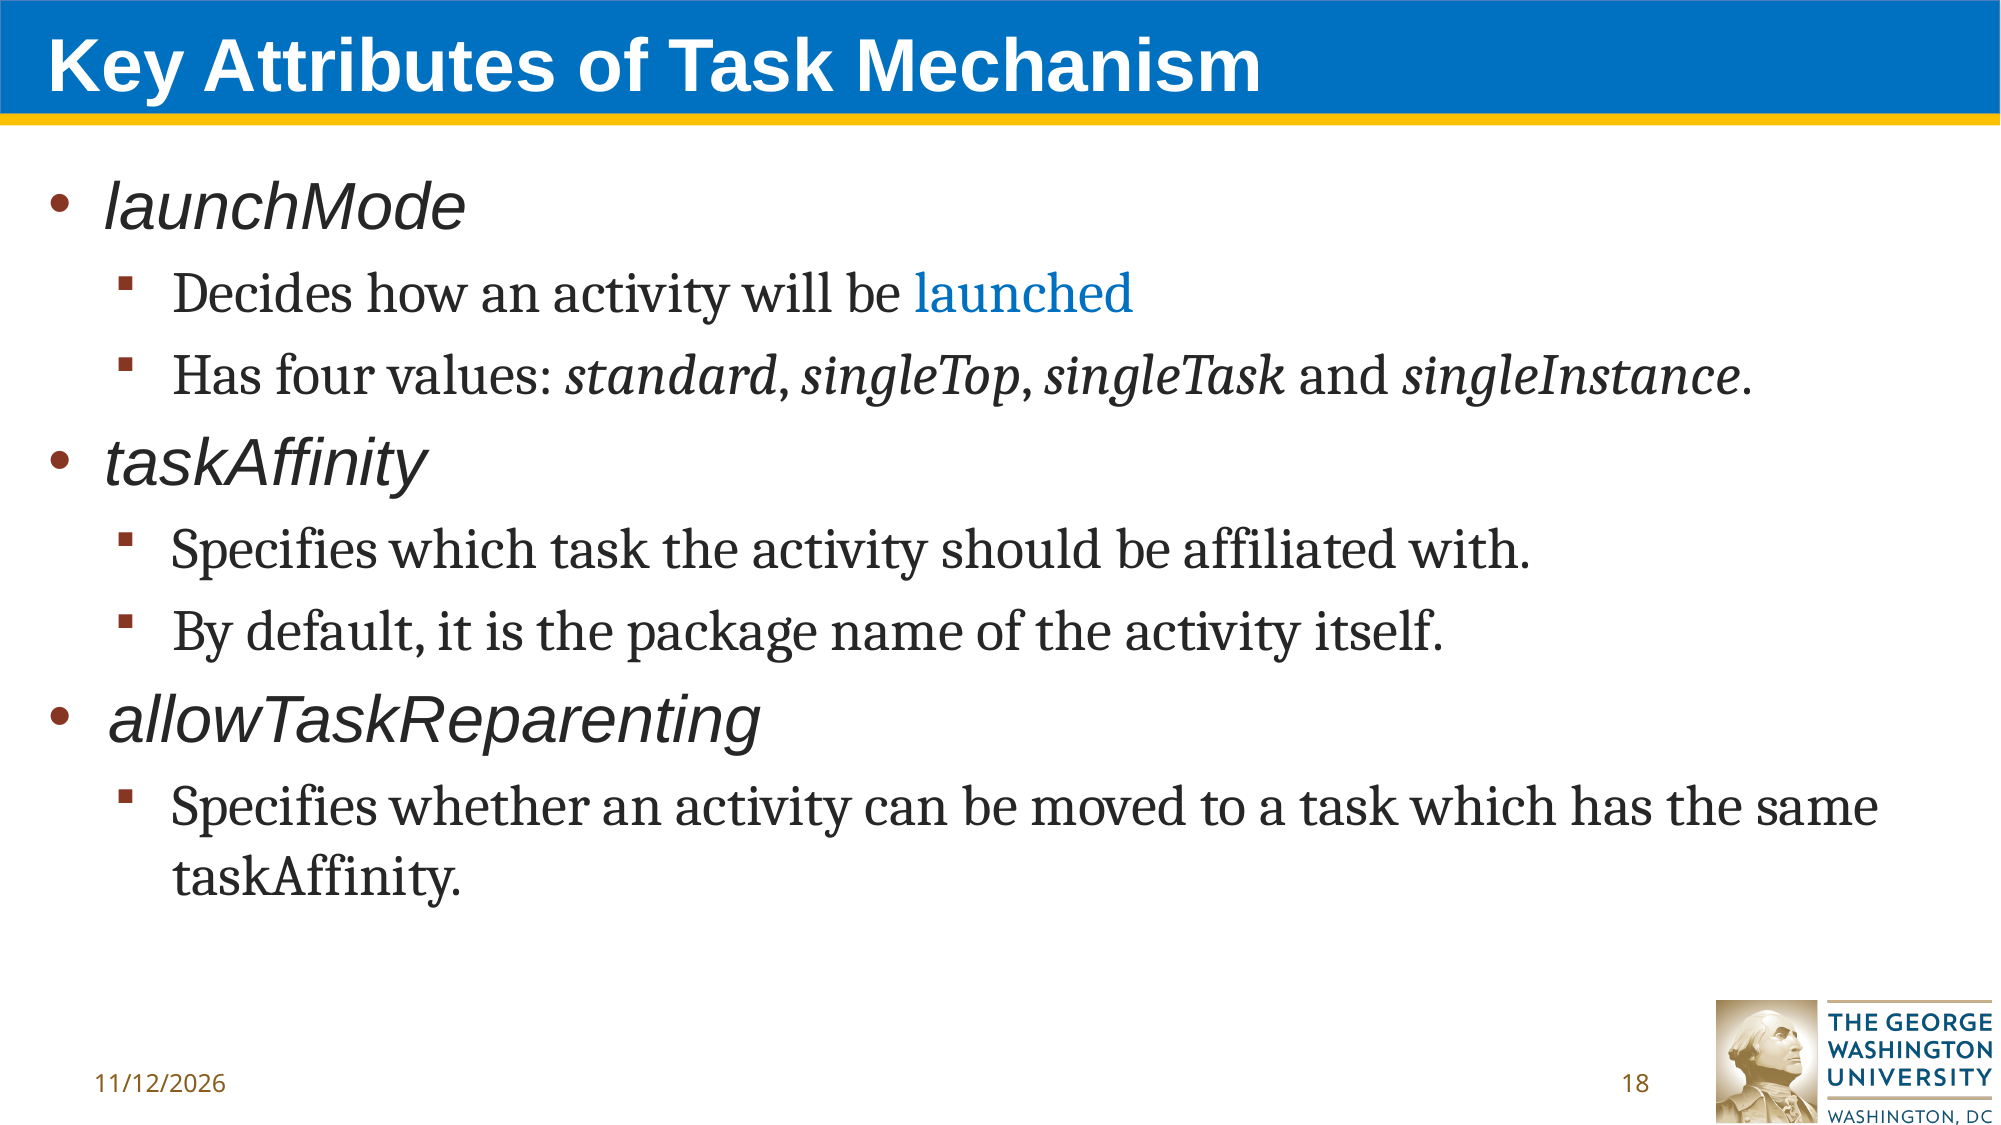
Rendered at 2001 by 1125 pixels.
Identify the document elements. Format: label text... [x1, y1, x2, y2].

slide_number 18 [1452, 1055, 1665, 1115]
title Key Attributes of Task Mechanism [32, 0, 1758, 123]
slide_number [78, 1055, 546, 1115]
picture [1716, 1000, 1992, 1125]
list launchMode Decides how an activity will be launched Has four values: standard, singleTop, singleTask and singleInstance. taskAffinity Specifies which task the activity should be affiliated with. By default, it is the package name of the activity itself. allowTaskReparenting Specifies whether an activity can be moved to a task which has the same taskAffinity. [33, 155, 1967, 974]
